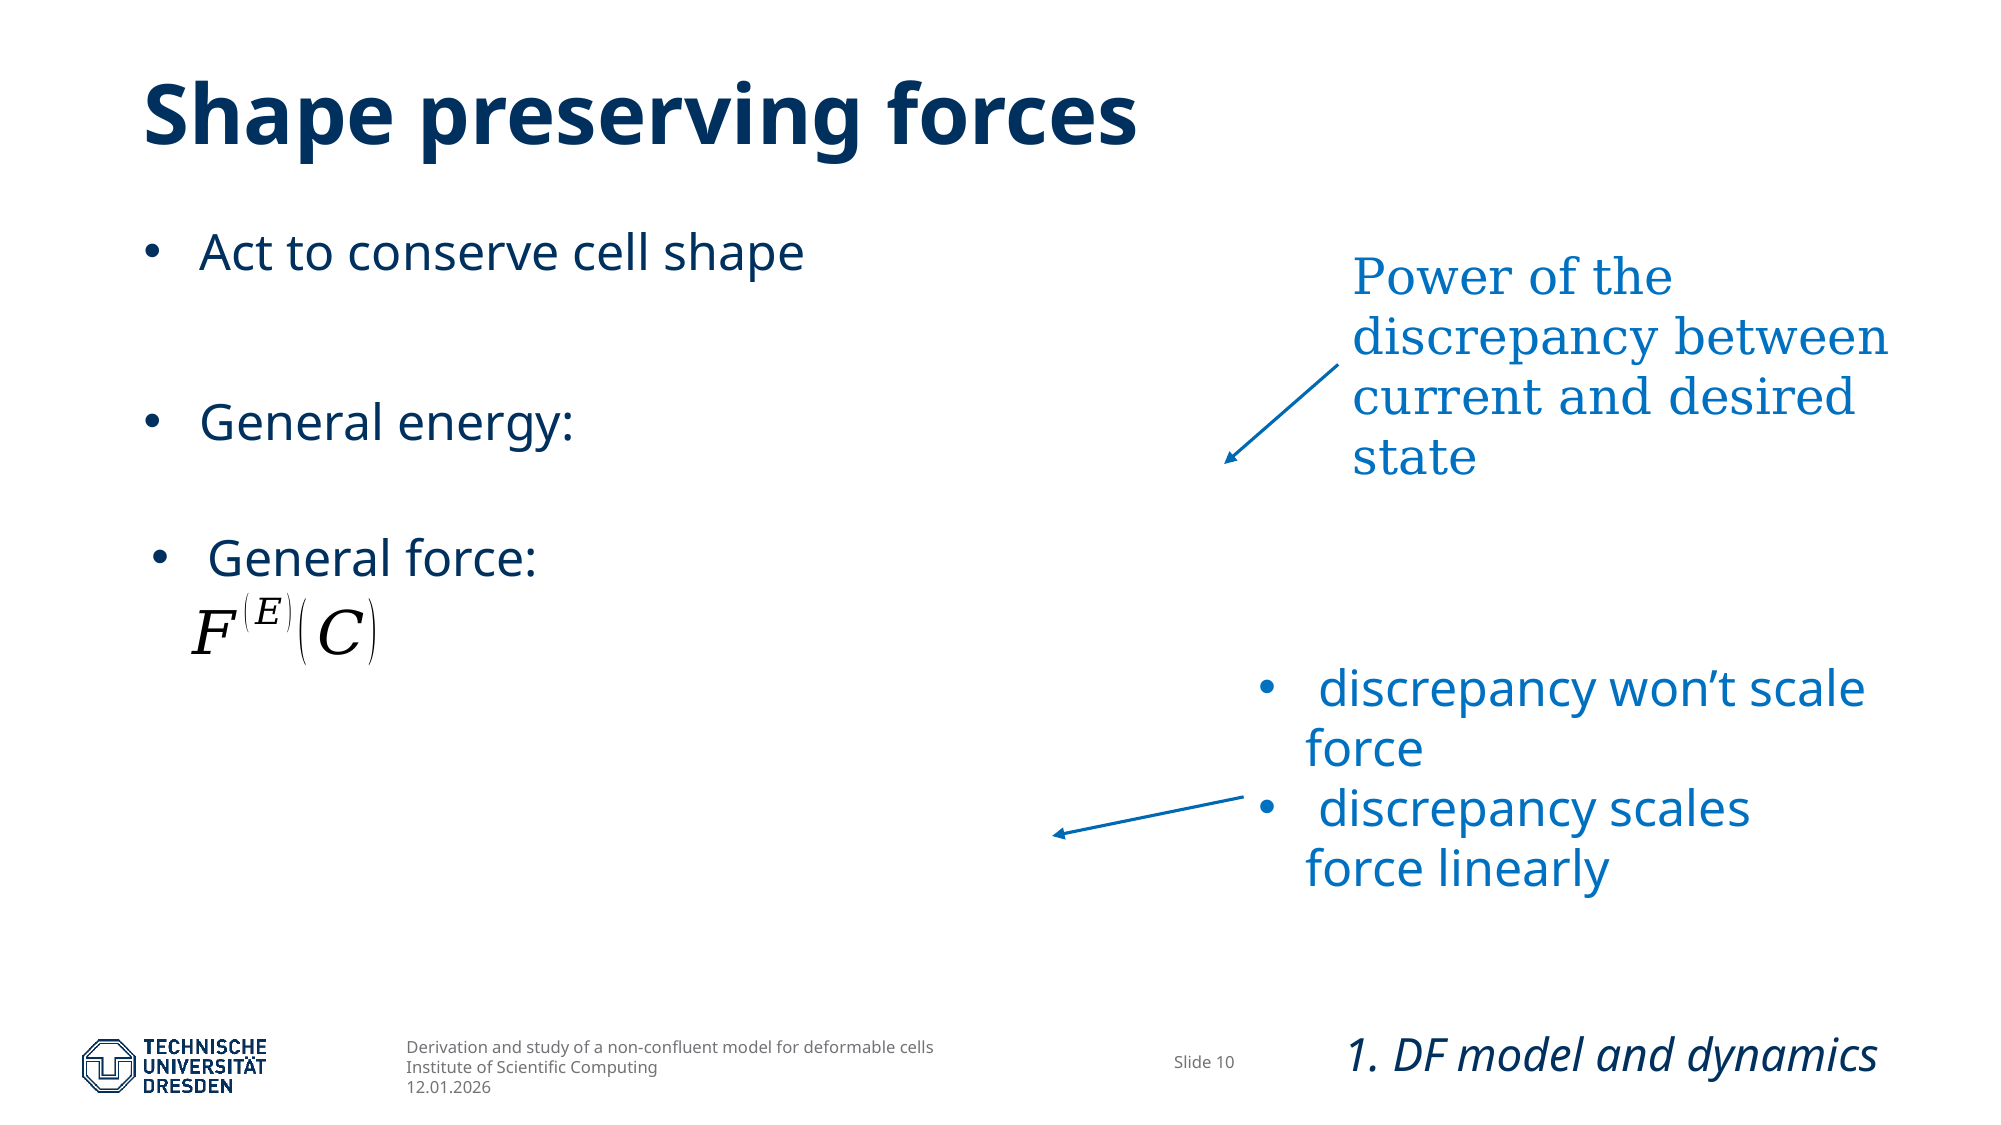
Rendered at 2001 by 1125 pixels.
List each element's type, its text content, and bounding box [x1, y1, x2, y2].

text_box Power of the discrepancy between current and desired state [1338, 237, 1921, 492]
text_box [1052, 798, 1244, 837]
picture [82, 1039, 266, 1093]
text_box General force: [136, 519, 1137, 594]
list Shape preserving forces [143, 61, 1880, 148]
title 1. DF model and dynamics [1320, 1025, 1880, 1092]
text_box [1224, 335, 1339, 464]
